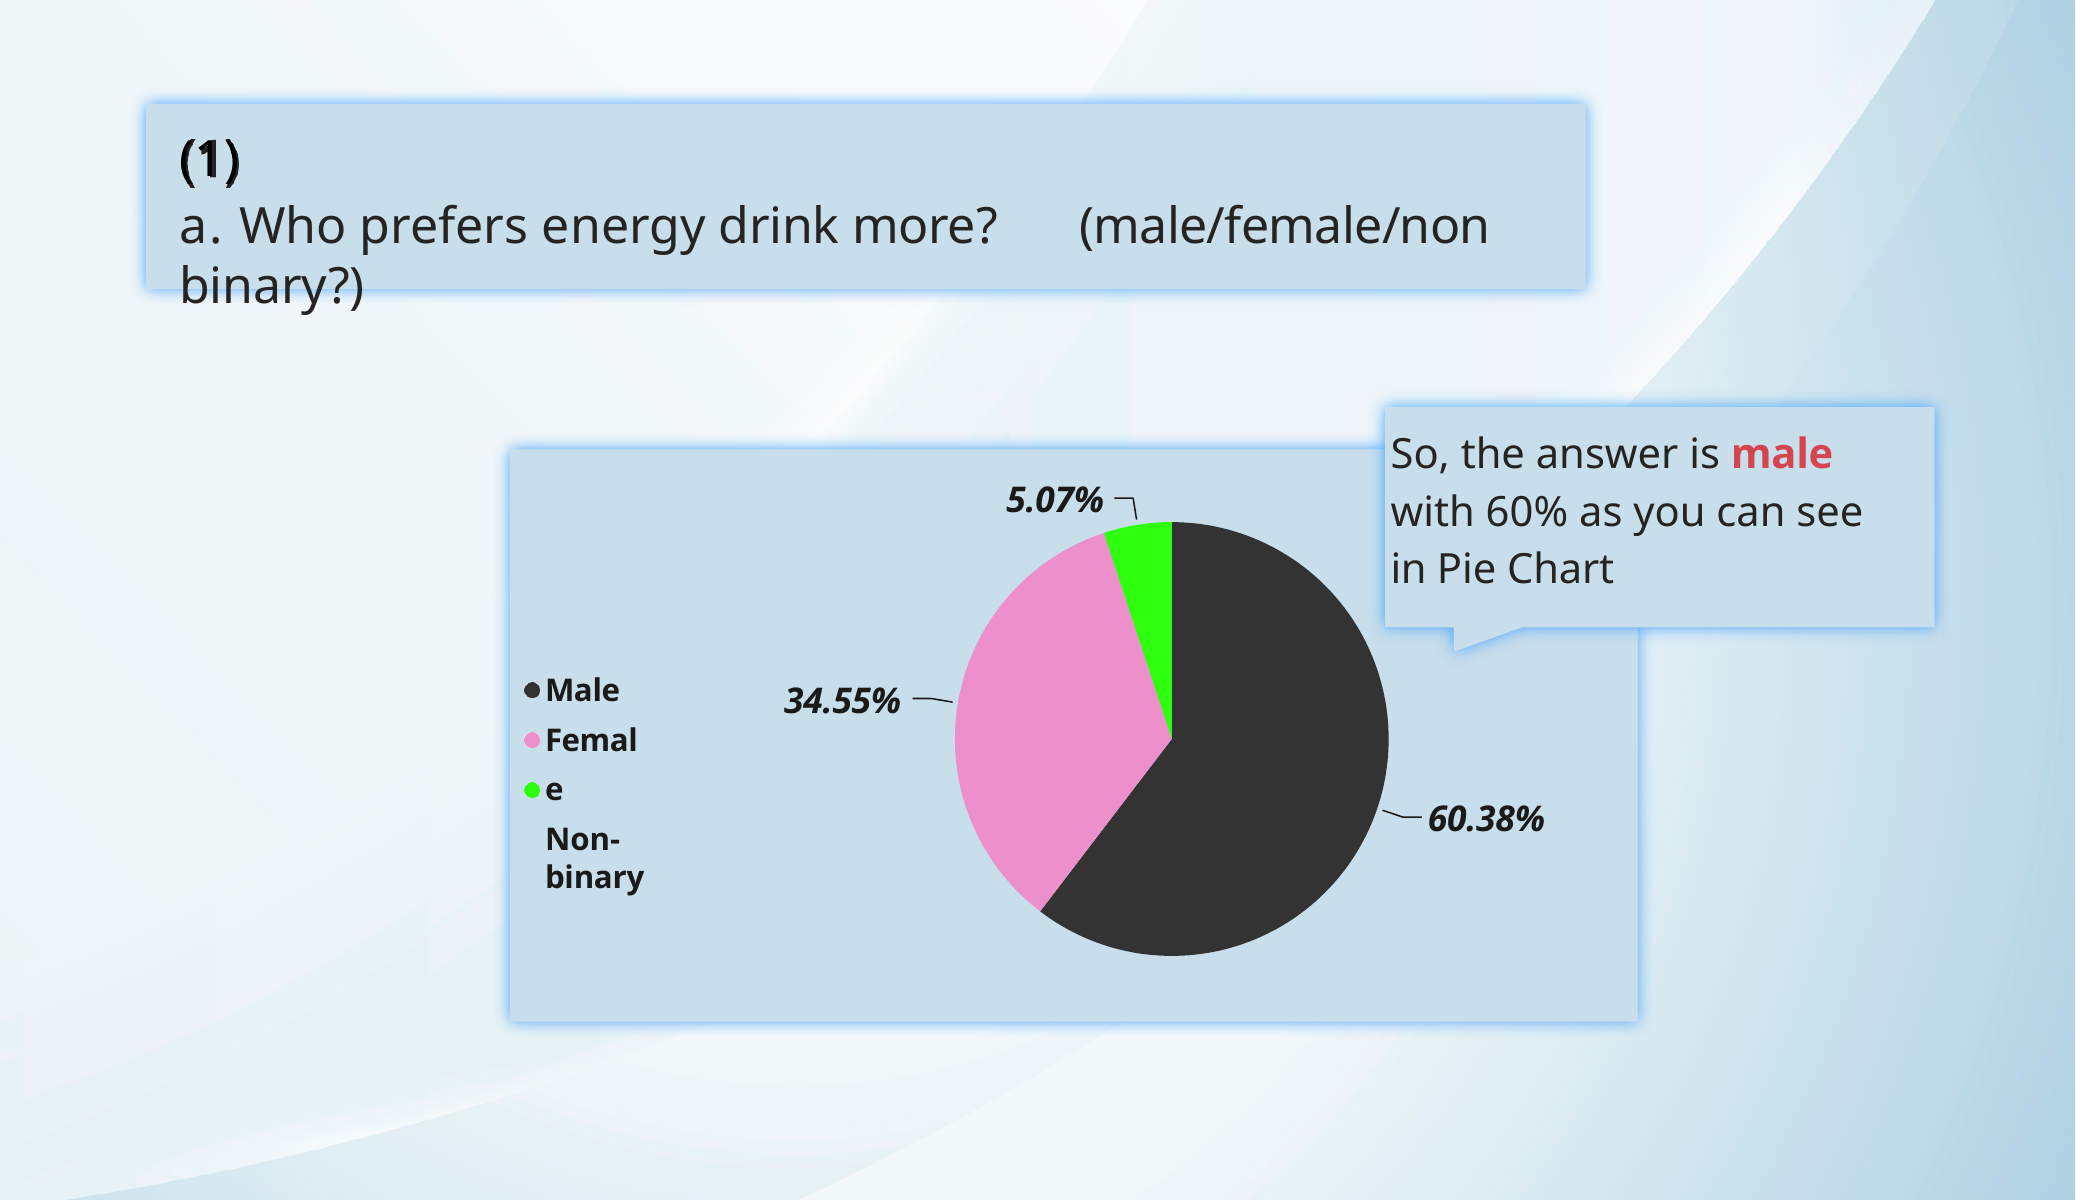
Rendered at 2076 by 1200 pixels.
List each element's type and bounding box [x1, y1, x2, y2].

text_box [911, 497, 1423, 957]
picture [0, 0, 2075, 1200]
